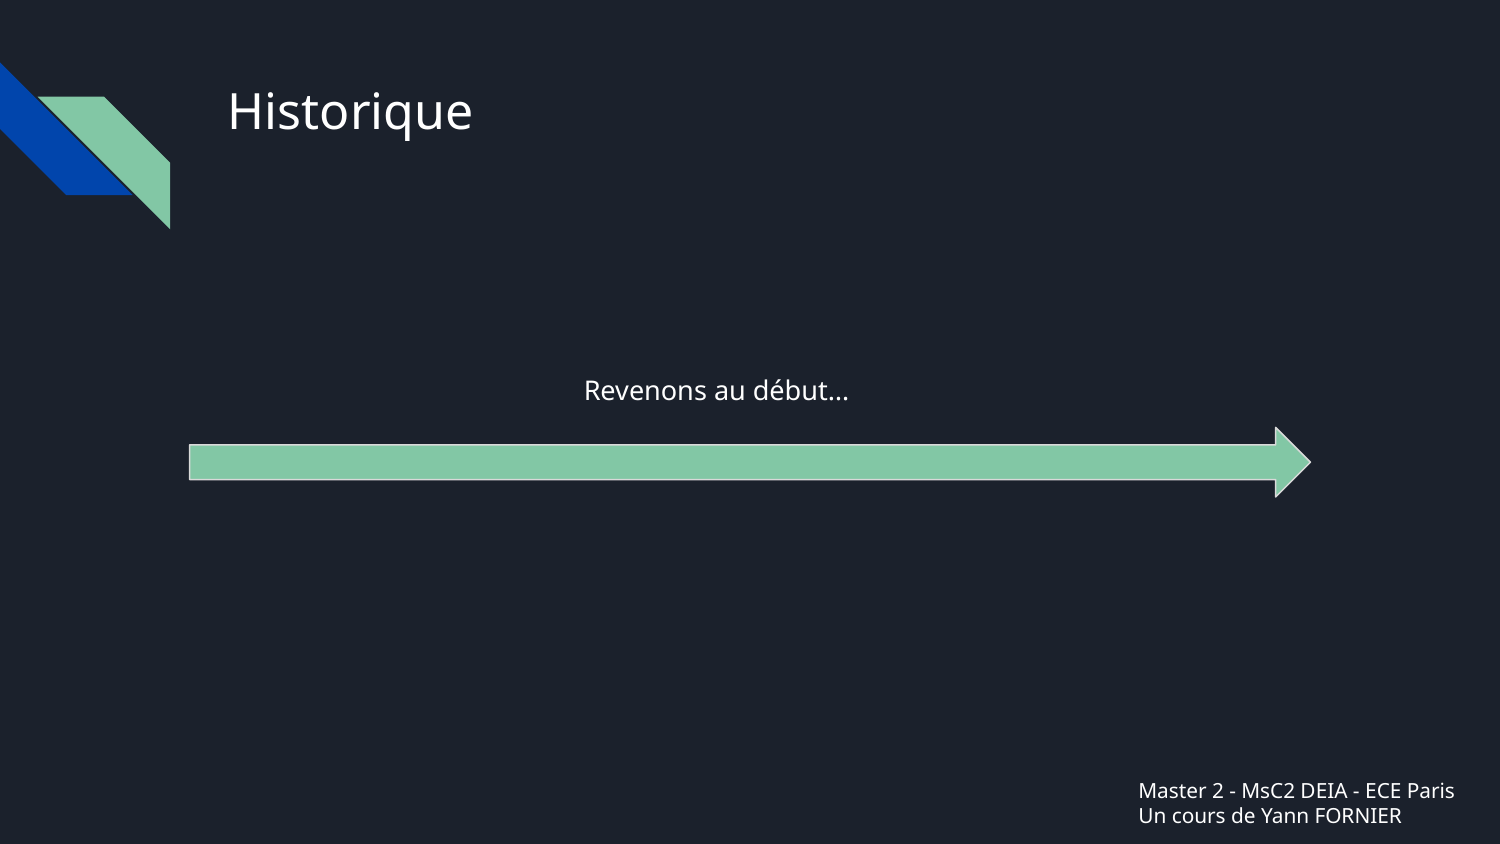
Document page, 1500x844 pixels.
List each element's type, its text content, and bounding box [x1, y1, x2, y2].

text_box [189, 427, 1311, 497]
text_box Master 2 - MsC2 DEIA - ECE Paris Un cours de Yann FORNIER [1123, 762, 1500, 843]
title Historique [212, 64, 1368, 215]
text_box Revenons au début… [568, 358, 1154, 422]
